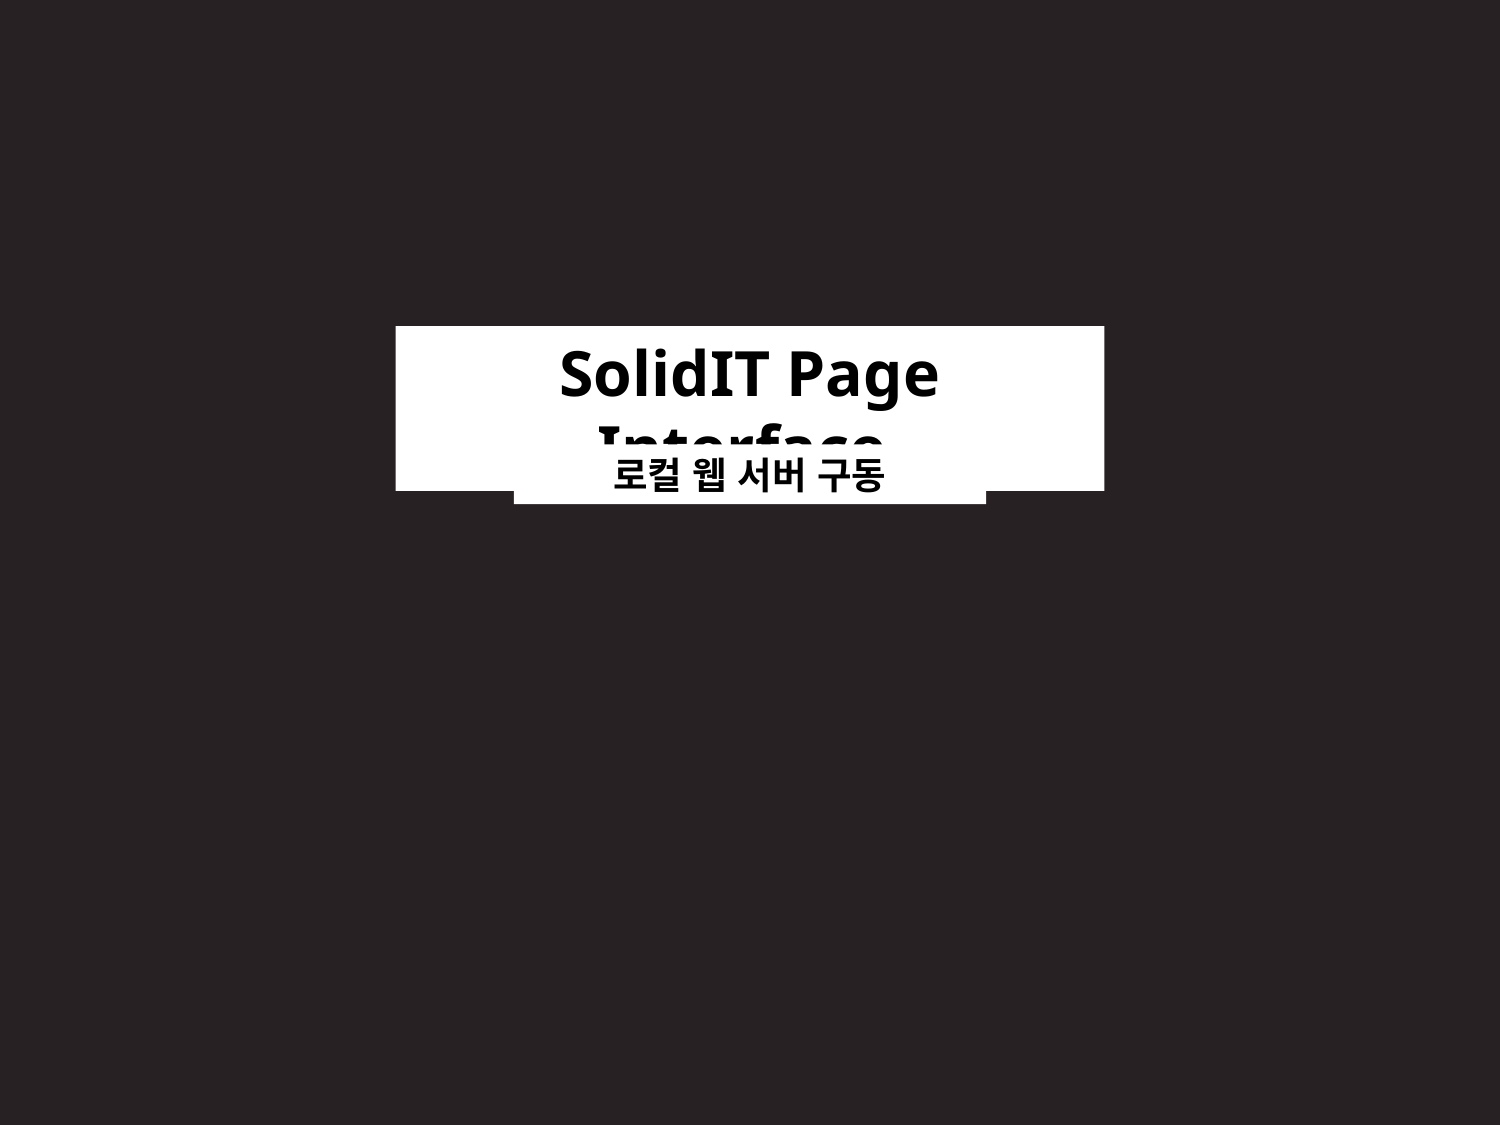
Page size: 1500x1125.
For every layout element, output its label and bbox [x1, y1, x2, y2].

text_box [395, 325, 1105, 506]
